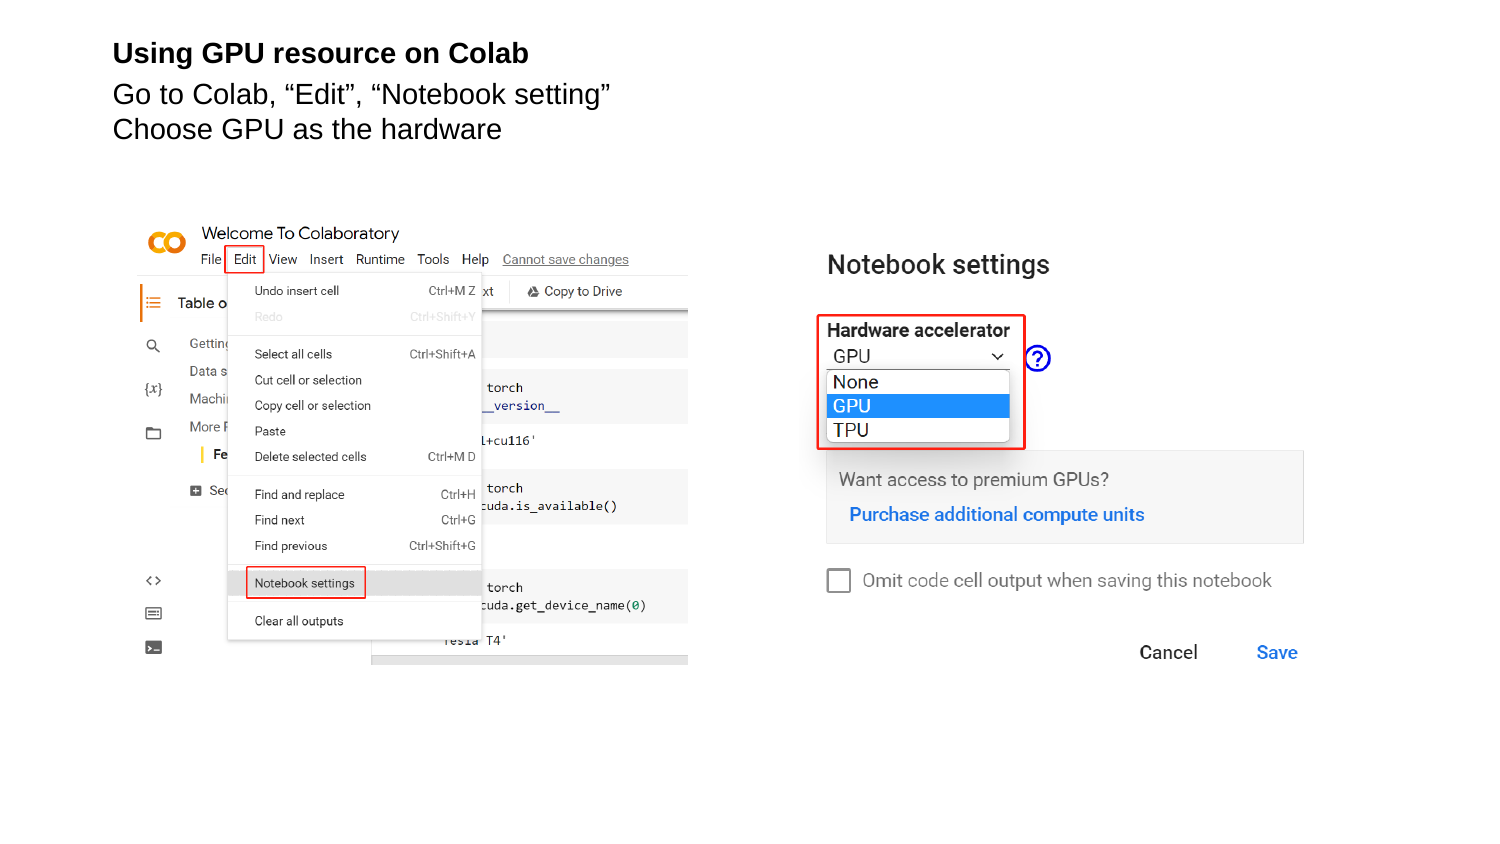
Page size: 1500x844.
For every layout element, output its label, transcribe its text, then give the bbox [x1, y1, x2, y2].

picture [799, 234, 1326, 678]
list Go to Colab, “Edit”, “Notebook setting” Choose GPU as the hardware [112, 75, 846, 146]
picture [137, 221, 688, 665]
title Using GPU resource on Colab [112, 34, 565, 70]
